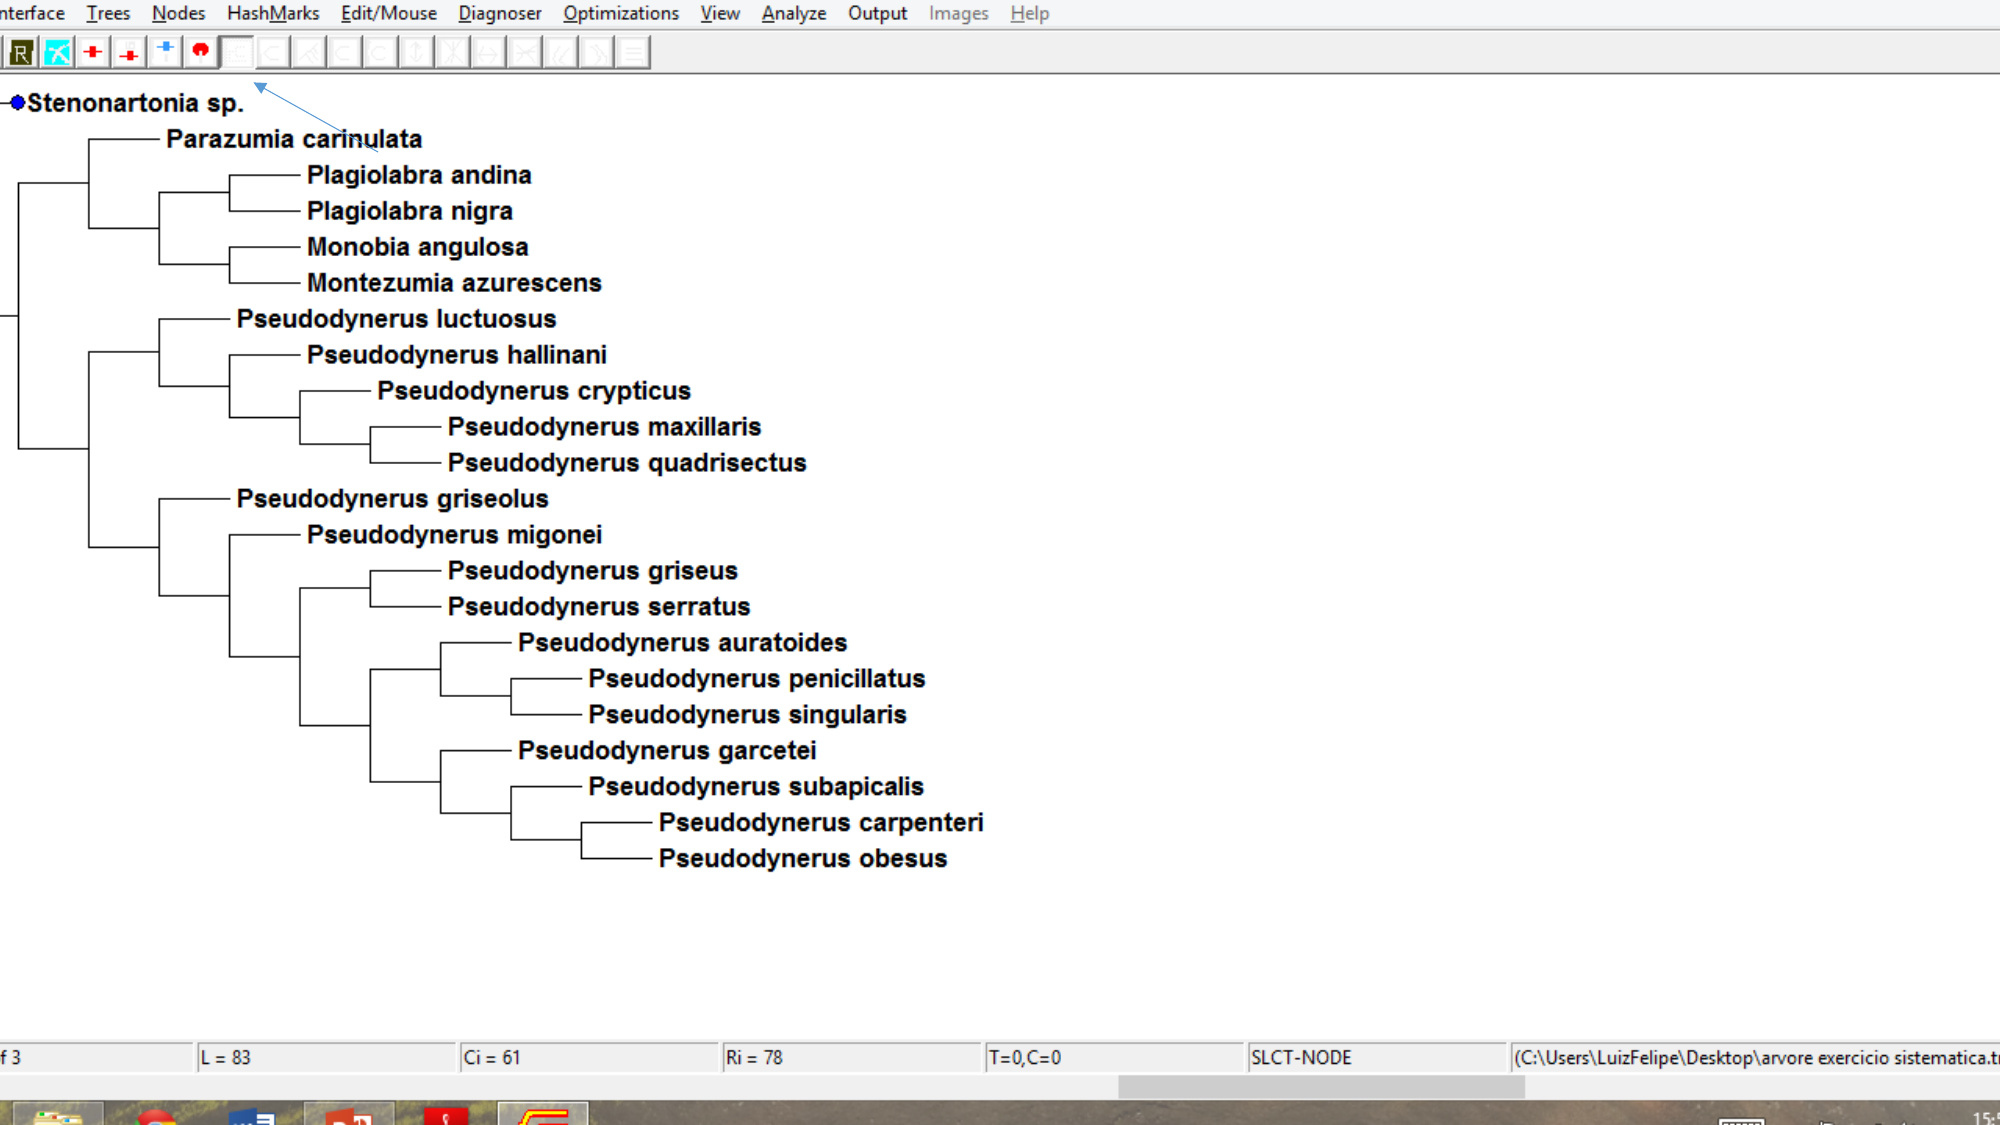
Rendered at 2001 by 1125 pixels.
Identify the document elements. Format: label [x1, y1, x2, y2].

text_box [253, 82, 379, 153]
picture [0, 0, 2000, 1125]
